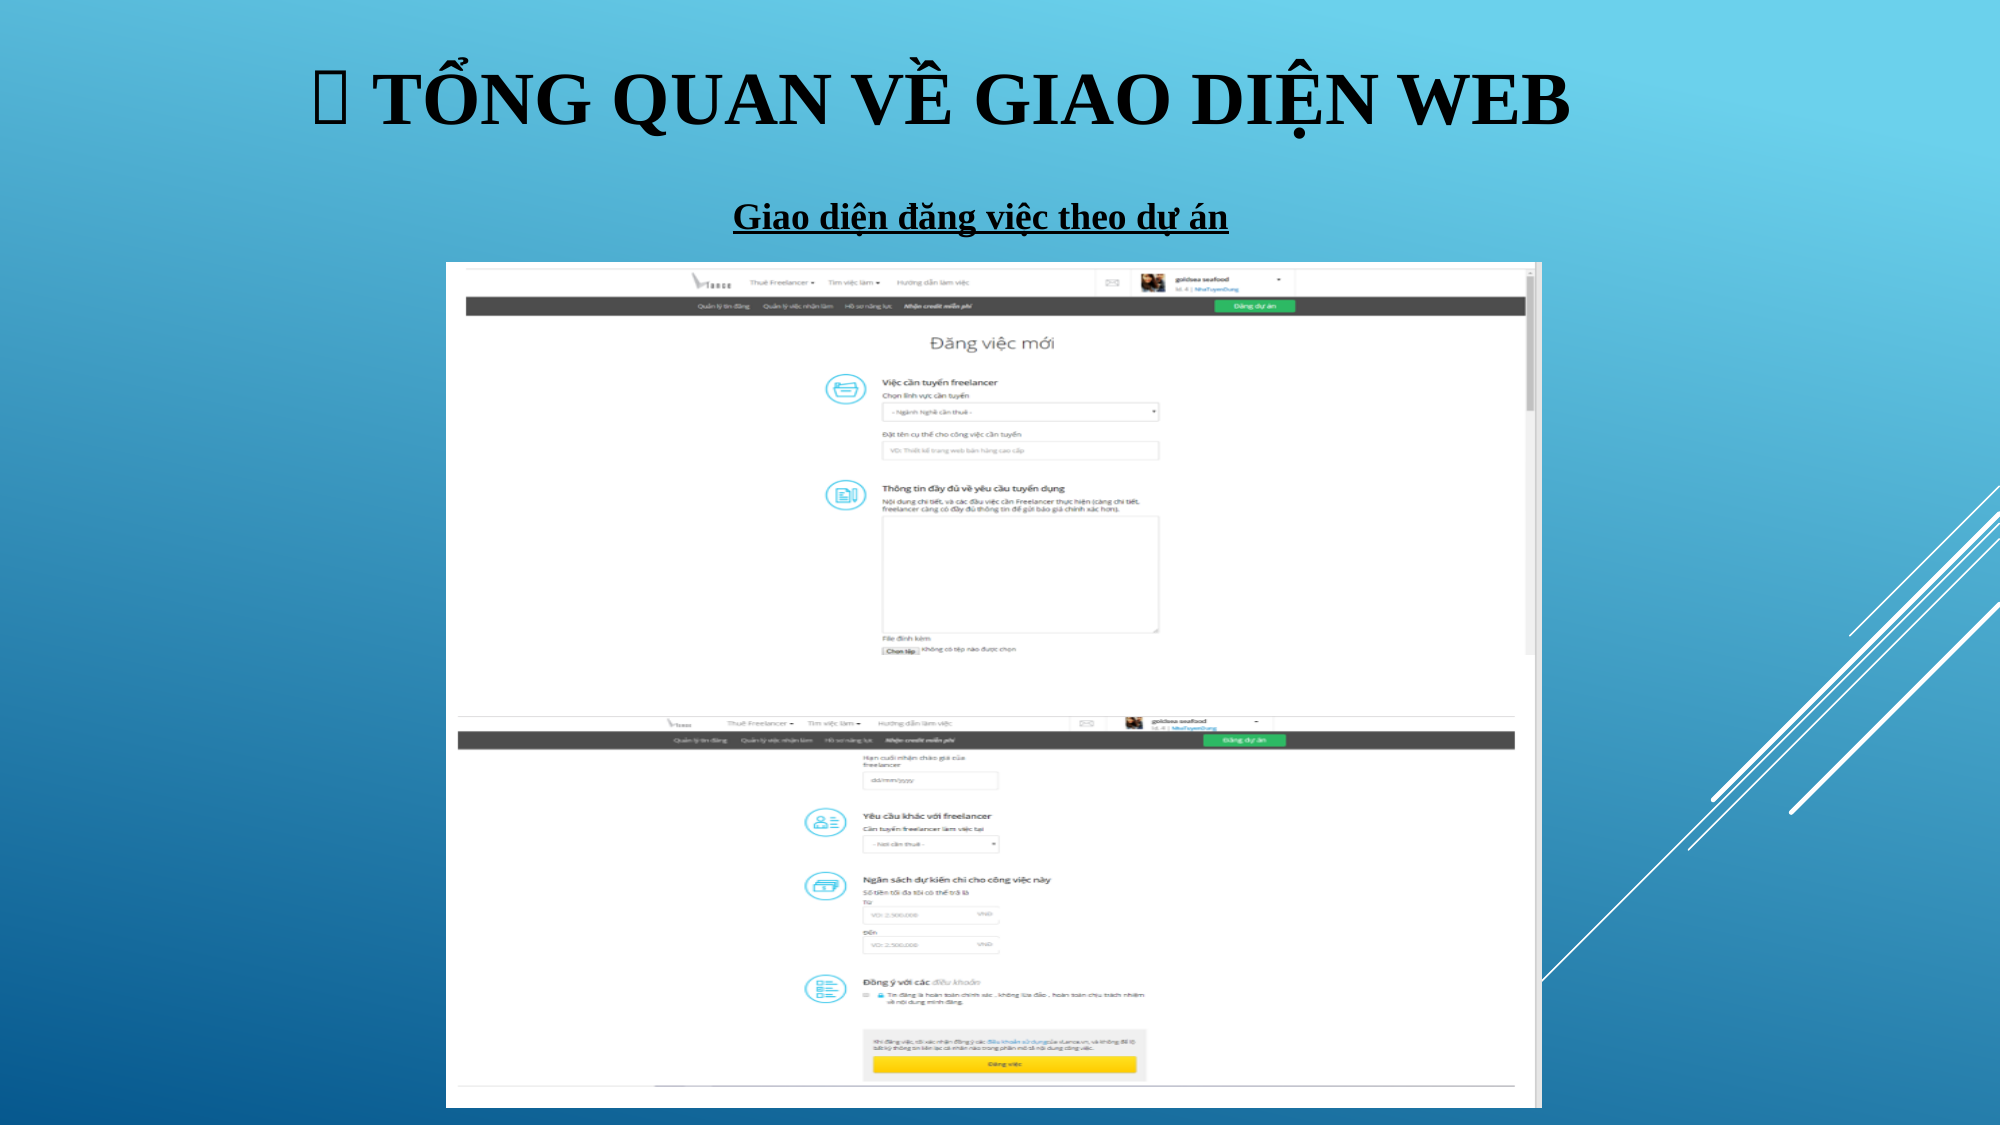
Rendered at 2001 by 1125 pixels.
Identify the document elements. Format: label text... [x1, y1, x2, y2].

picture [445, 261, 1542, 1108]
list Giao diện đăng việc theo dự án [14, 184, 1974, 1108]
title  Tổng quan về giao diện web [293, 41, 1694, 184]
